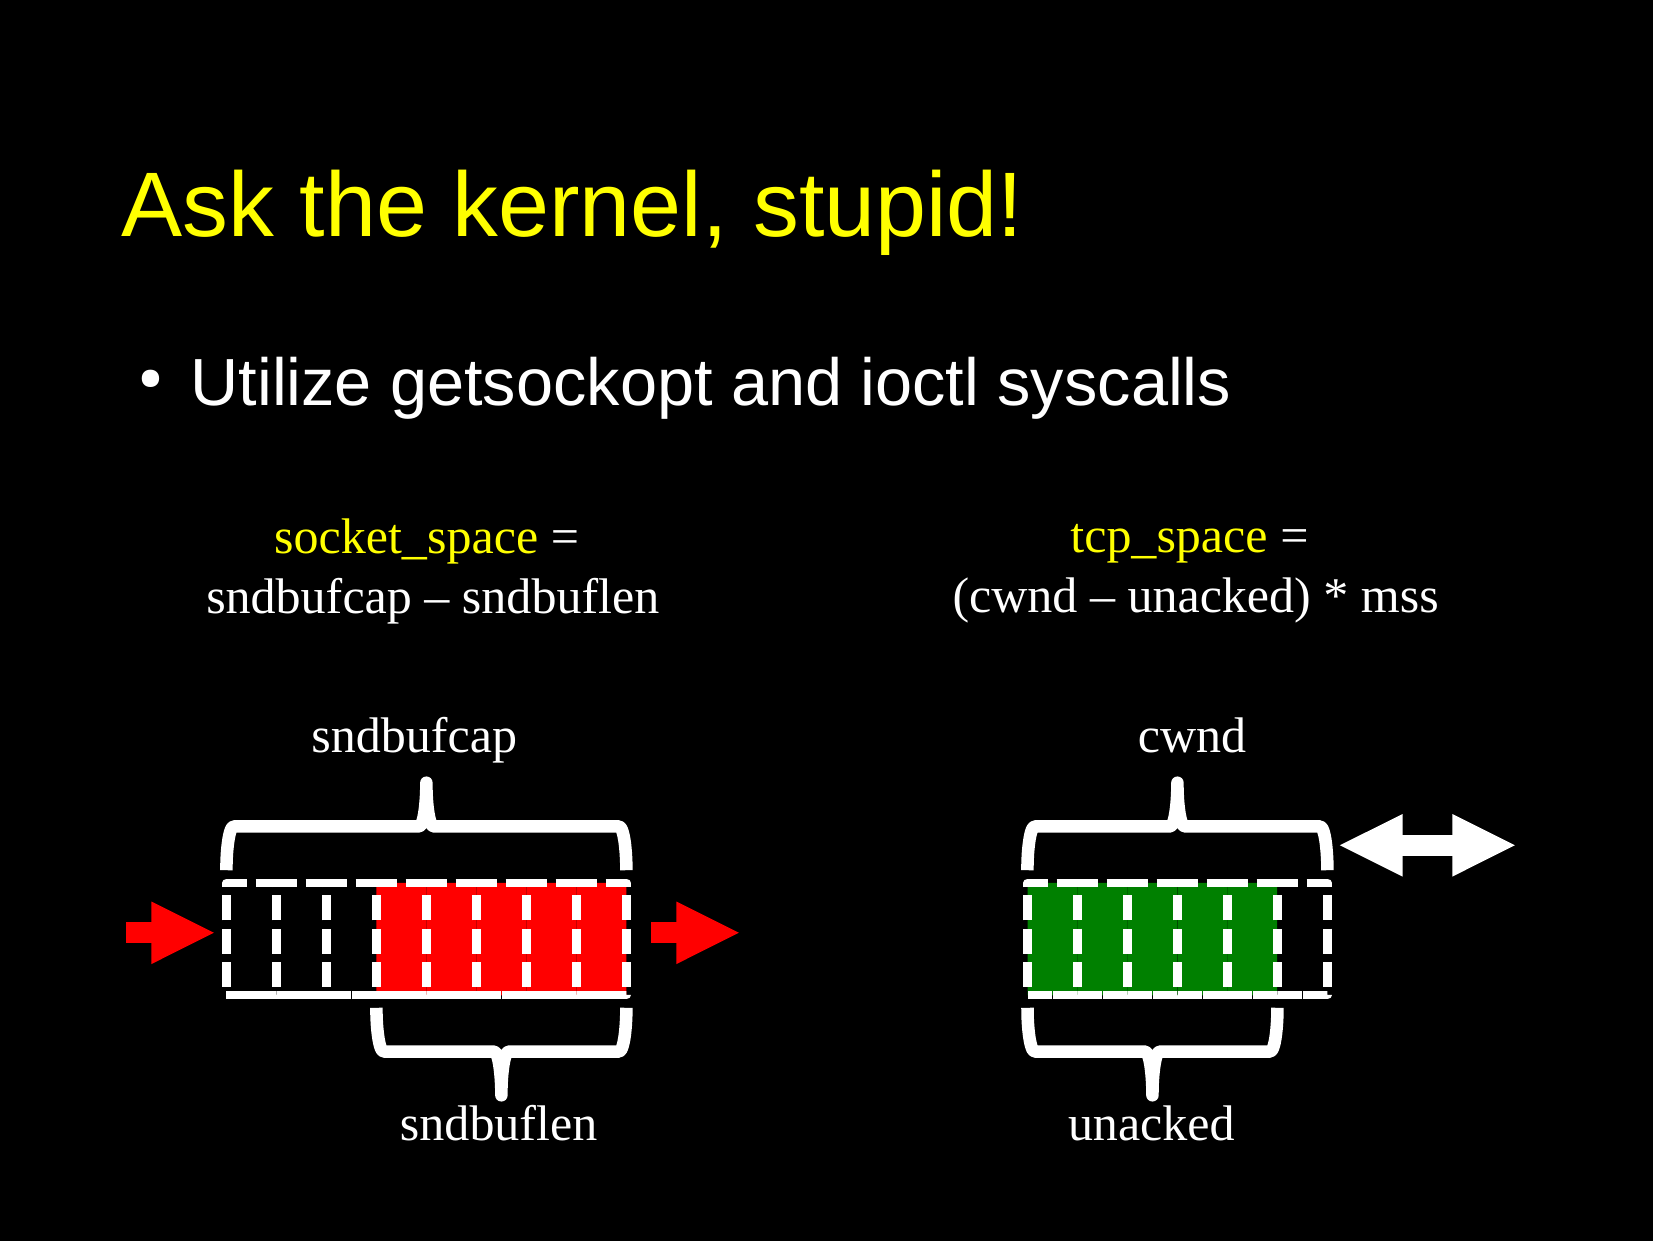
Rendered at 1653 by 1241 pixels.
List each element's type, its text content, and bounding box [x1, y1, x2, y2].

text_box [476, 882, 526, 996]
text_box [426, 882, 476, 996]
text_box [376, 1007, 627, 1096]
text_box [1227, 882, 1277, 996]
text_box sndbufcap [296, 695, 545, 771]
text_box [1027, 882, 1078, 996]
text_box sndbuflen [384, 1082, 613, 1158]
title Ask the kernel, stupid! [121, 102, 1532, 309]
text_box [376, 882, 426, 996]
text_box [1078, 882, 1127, 996]
text_box tcp_space = (cwnd – unacked) * mss [851, 495, 1465, 631]
text_box [326, 882, 376, 996]
text_box [1027, 782, 1328, 871]
text_box [576, 882, 627, 996]
text_box [1277, 882, 1328, 996]
text_box [526, 882, 576, 996]
text_box [276, 882, 326, 996]
text_box [226, 882, 276, 996]
text_box cwnd [1122, 695, 1274, 771]
list Utilize getsockopt and ioctl syscalls [121, 344, 1577, 459]
text_box [1177, 882, 1227, 996]
text_box [226, 782, 627, 871]
text_box socket_space = sndbufcap – sndbuflen [113, 496, 677, 632]
text_box unacked [1053, 1082, 1251, 1158]
text_box [1127, 882, 1177, 996]
text_box [1027, 1007, 1278, 1096]
